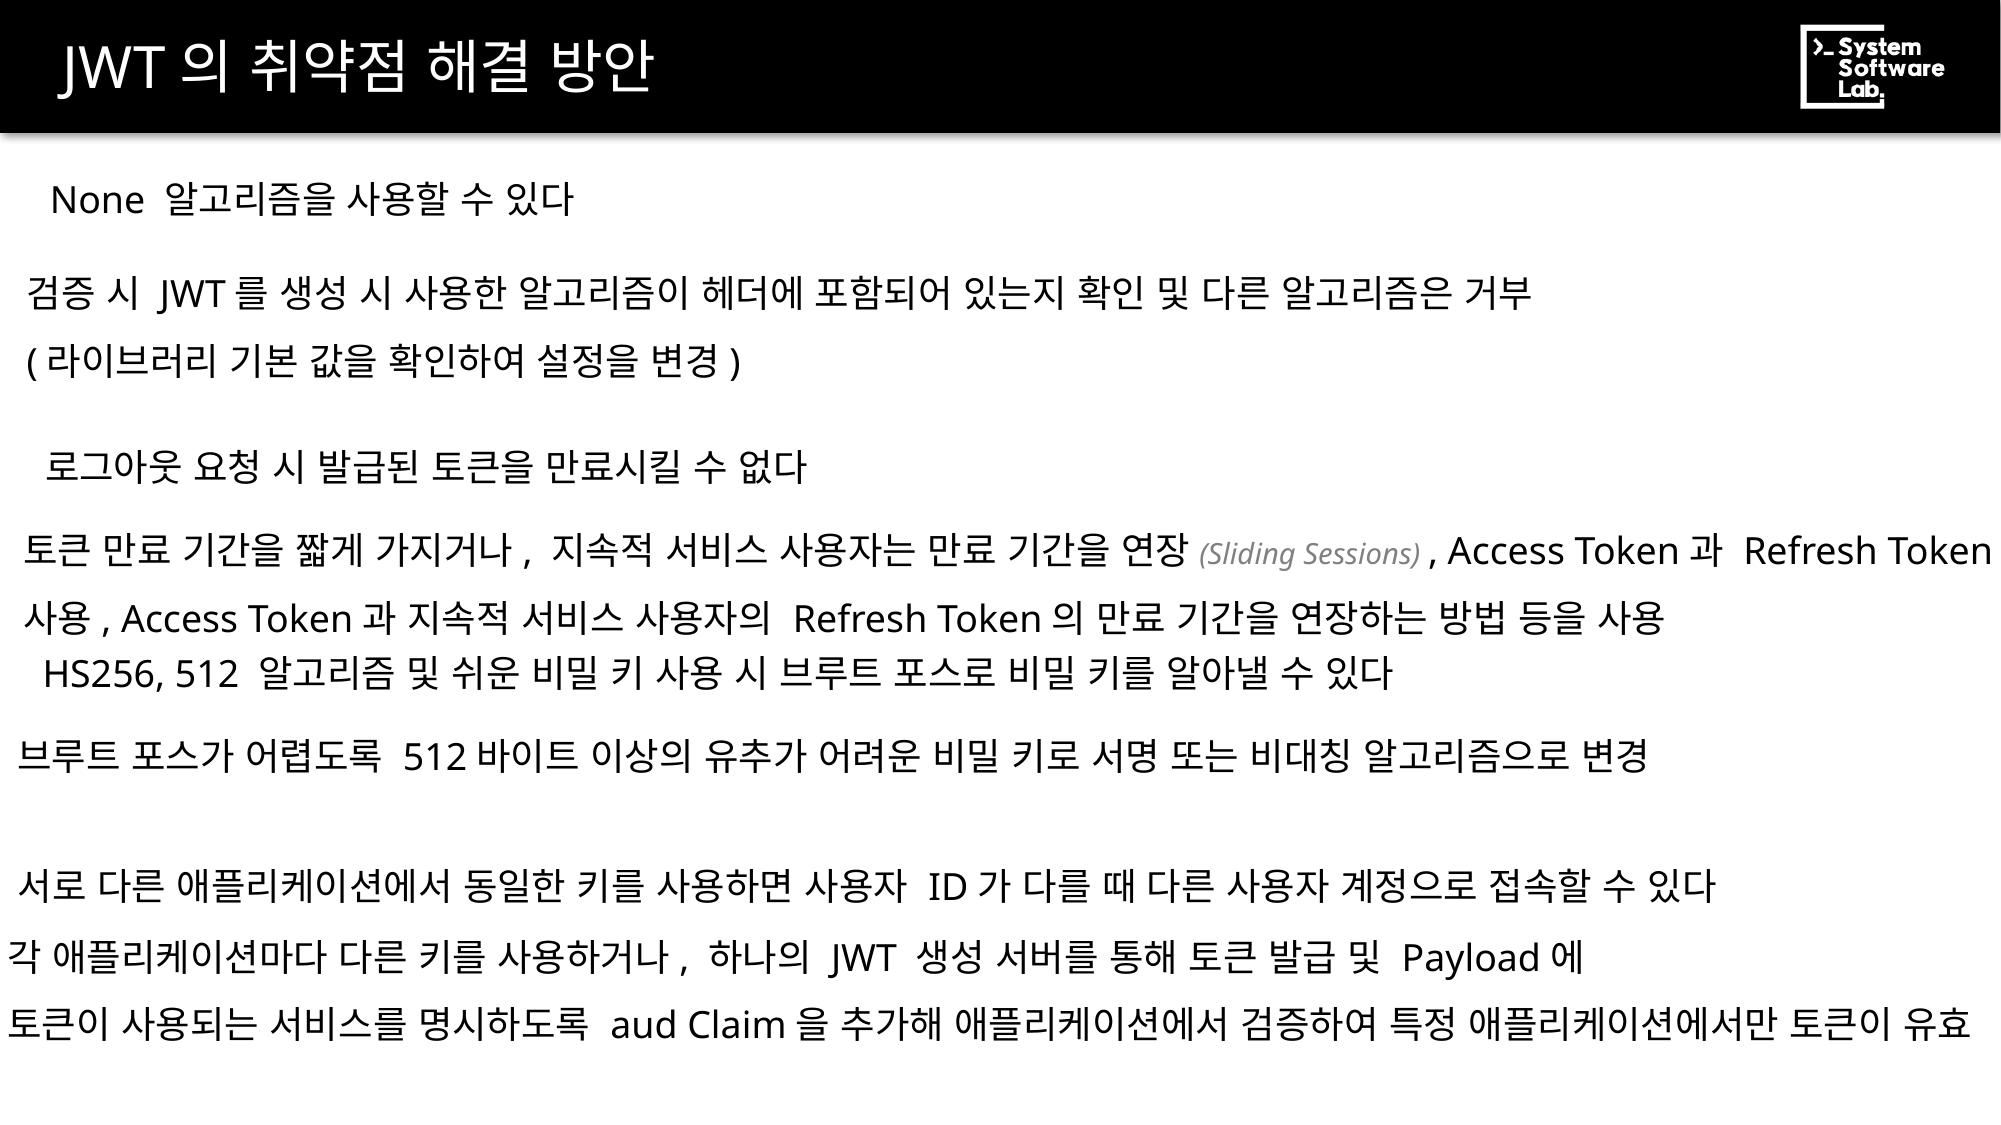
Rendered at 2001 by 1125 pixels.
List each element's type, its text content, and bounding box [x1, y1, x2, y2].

text_box 서로 다른 애플리케이션에서 동일한 키를 사용하면 사용자 ID가 다를 때 다른 사용자 계정으로 접속할 수 있다 [3, 855, 1732, 903]
text_box 토큰 만료 기간을 짧게 가지거나, 지속적 서비스 사용자는 만료 기간을 연장(Sliding Sessions) , Access Token과 Refresh Token 사용, Access Token과 지속적 서비스 사용자의 Refresh Token의 만료 기간을 연장하는 방법 등을 사용 [8, 497, 2000, 648]
text_box 각 애플리케이션마다 다른 키를 사용하거나, 하나의 JWT 생성 서버를 통해 토큰 발급 및 Payload에 토큰이 사용되는 서비스를 명시하도록 aud Claim을 추가해 애플리케이션에서 검증하여 특정 애플리케이션에서만 토큰이 유효 [0, 903, 1988, 1054]
picture [1790, 12, 1953, 118]
text_box 검증 시 JWT를 생성 시 사용한 알고리즘이 헤더에 포함되어 있는지 확인 및 다른 알고리즘은 거부 (라이브러리 기본 값을 확인하여 설정을 변경) [11, 240, 1549, 390]
title JWT의 취약점 해결 방안 [47, 20, 1929, 110]
text_box HS256, 512 알고리즘 및 쉬운 비밀 키 사용 시 브루트 포스로 비밀 키를 알아낼 수 있다 [27, 642, 1410, 702]
text_box 브루트 포스가 어렵도록 512바이트 이상의 유추가 어려운 비밀 키로 서명 또는 비대칭 알고리즘으로 변경 [2, 702, 1666, 785]
text_box None 알고리즘을 사용할 수 있다 [35, 168, 590, 228]
text_box 로그아웃 요청 시 발급된 토큰을 만료시킬 수 없다 [30, 437, 824, 497]
